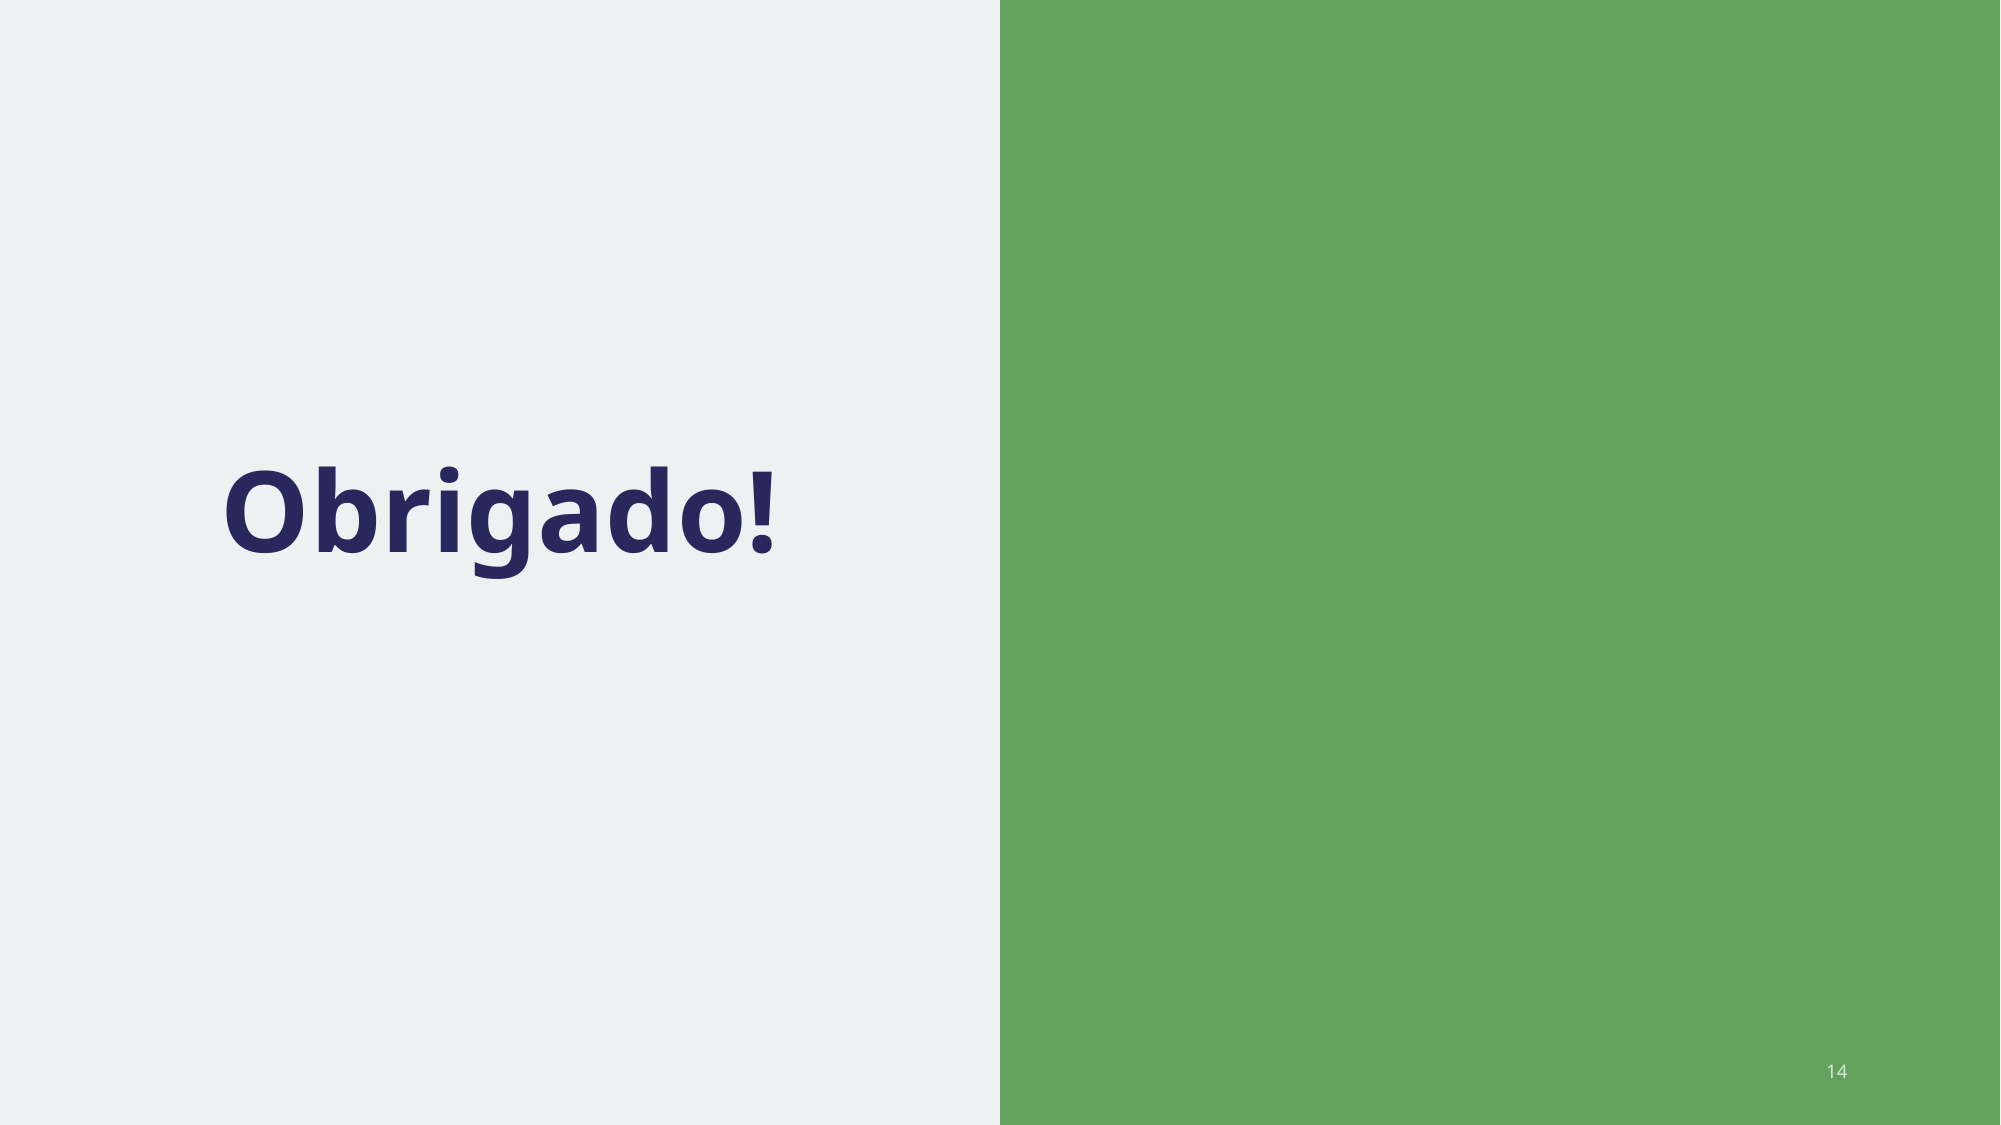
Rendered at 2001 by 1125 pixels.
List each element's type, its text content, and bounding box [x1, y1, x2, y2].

title Obrigado! [137, 379, 863, 652]
slide_number 14 [1412, 1042, 1863, 1103]
